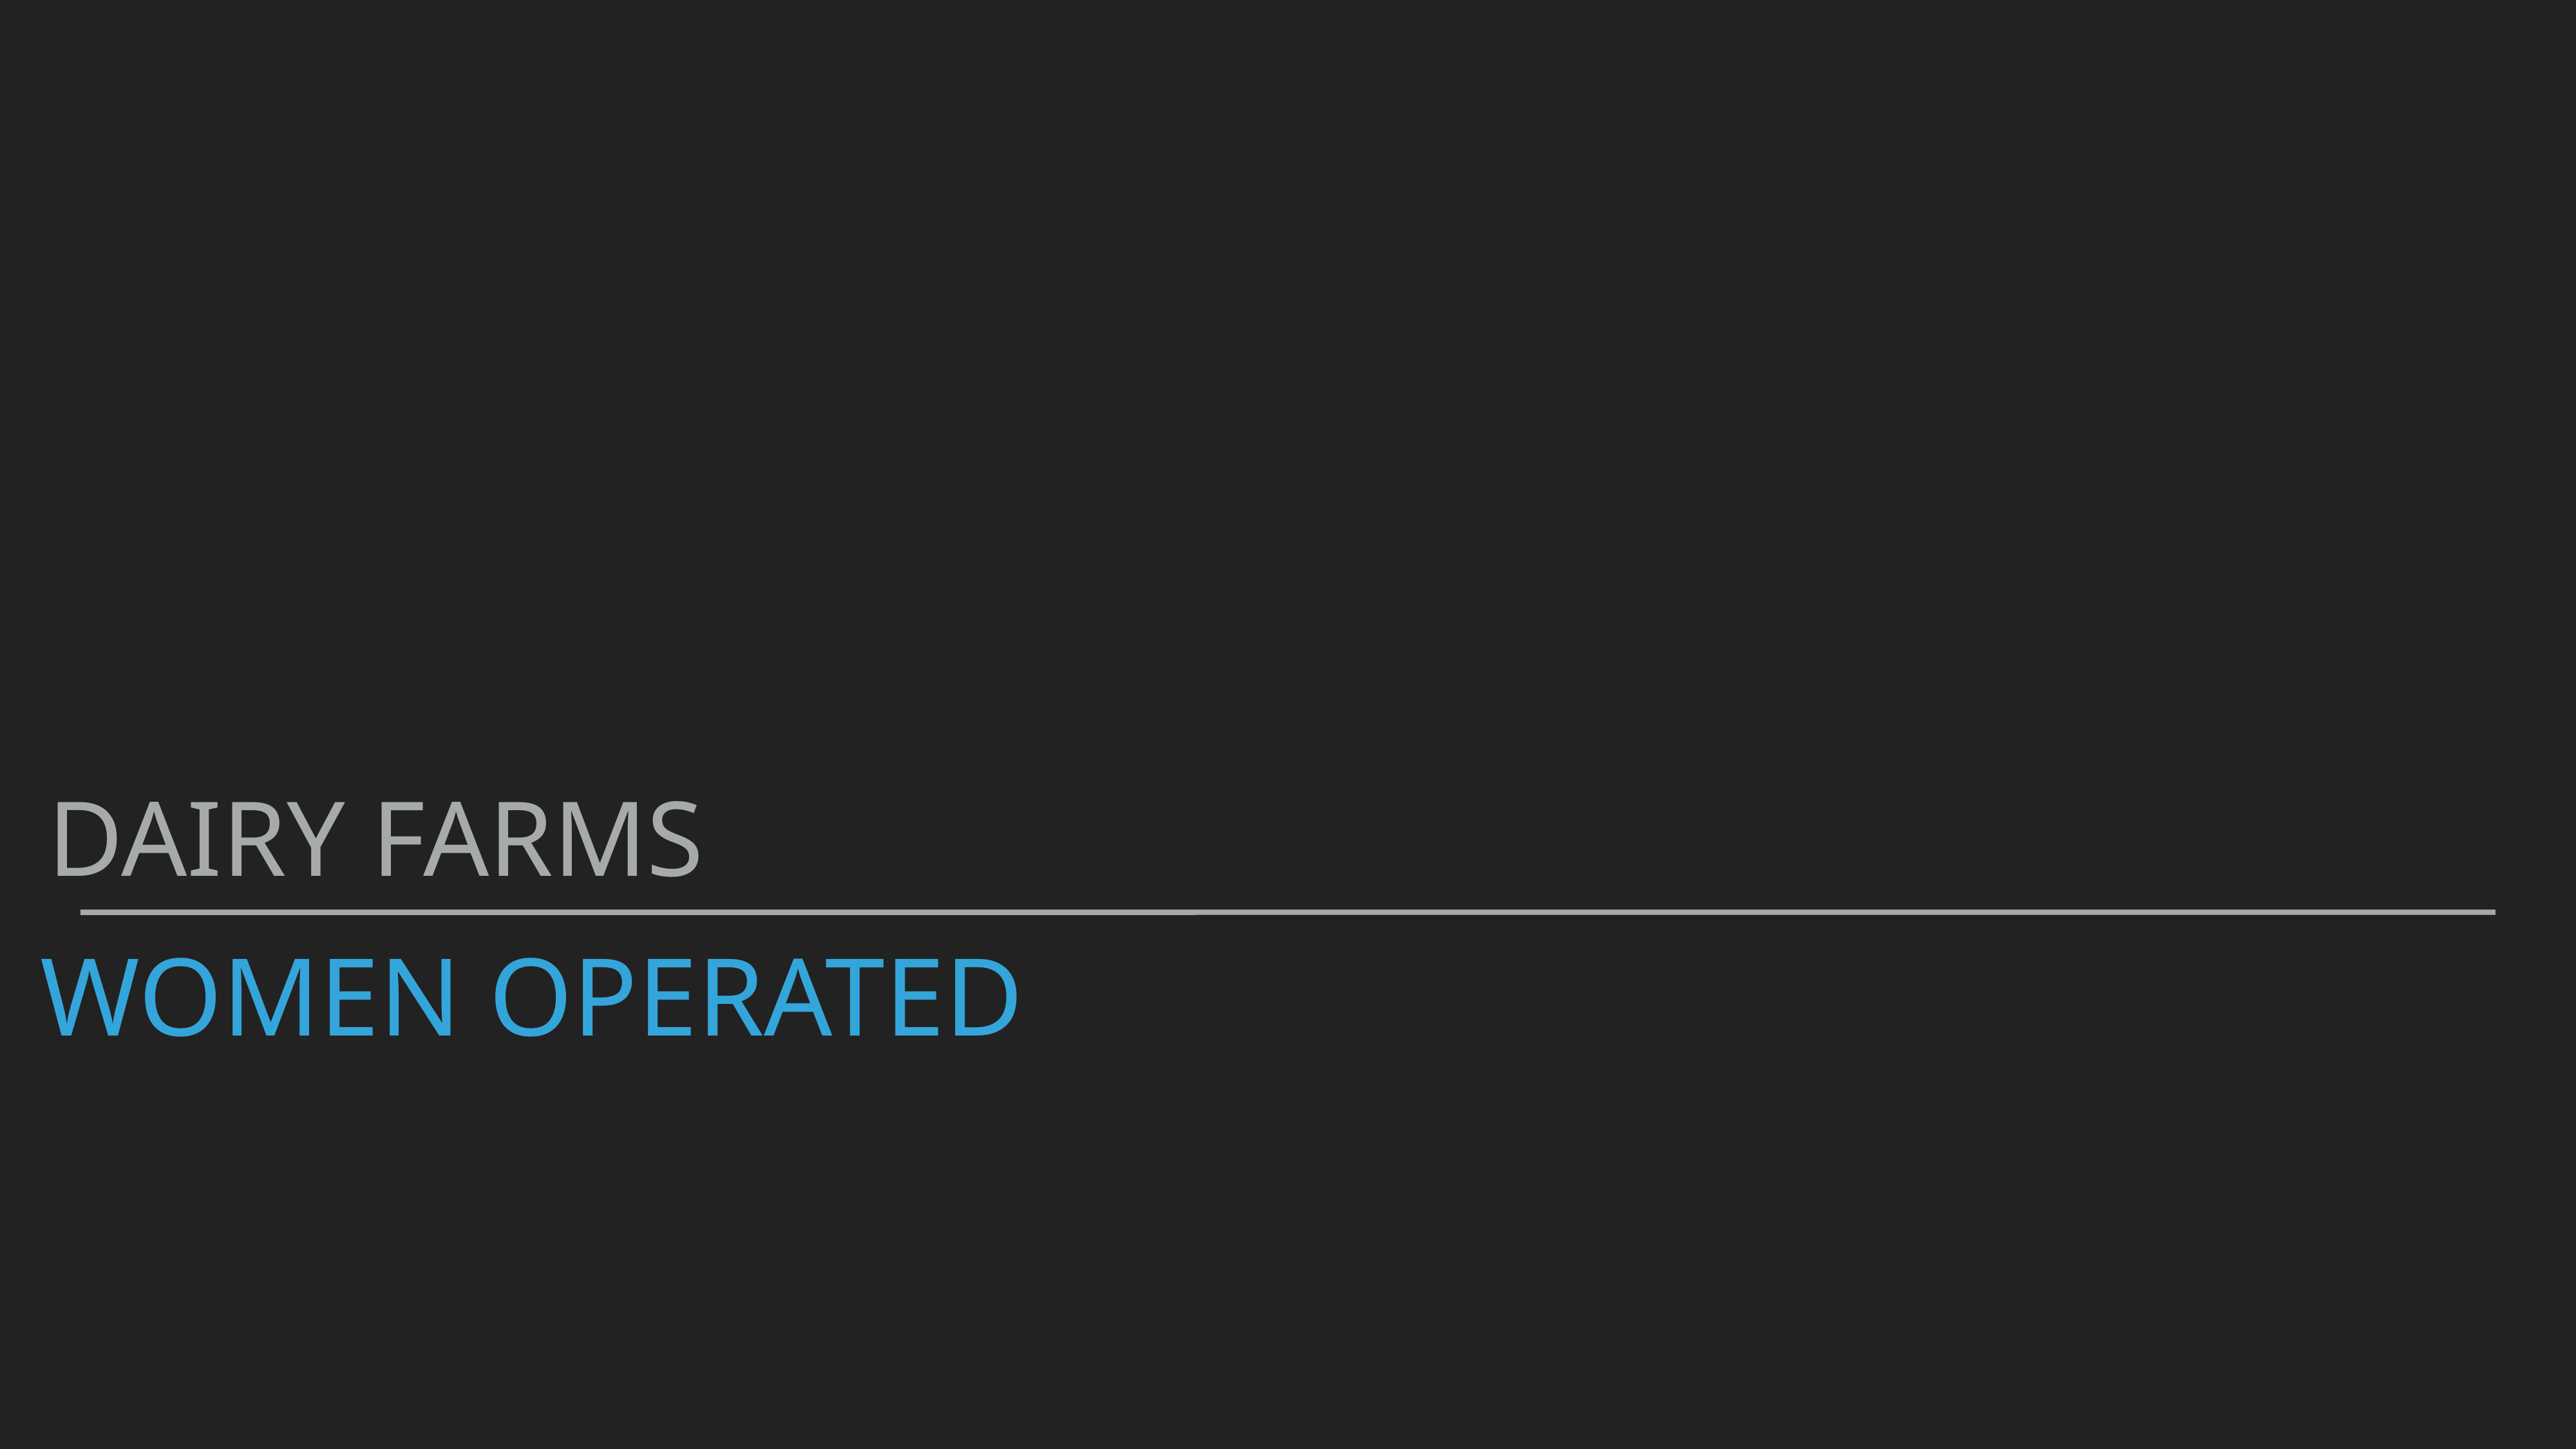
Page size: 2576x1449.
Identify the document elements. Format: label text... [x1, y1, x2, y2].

list Dairy Farms [15, 632, 2496, 902]
title Women Operated [6, 947, 2409, 1433]
